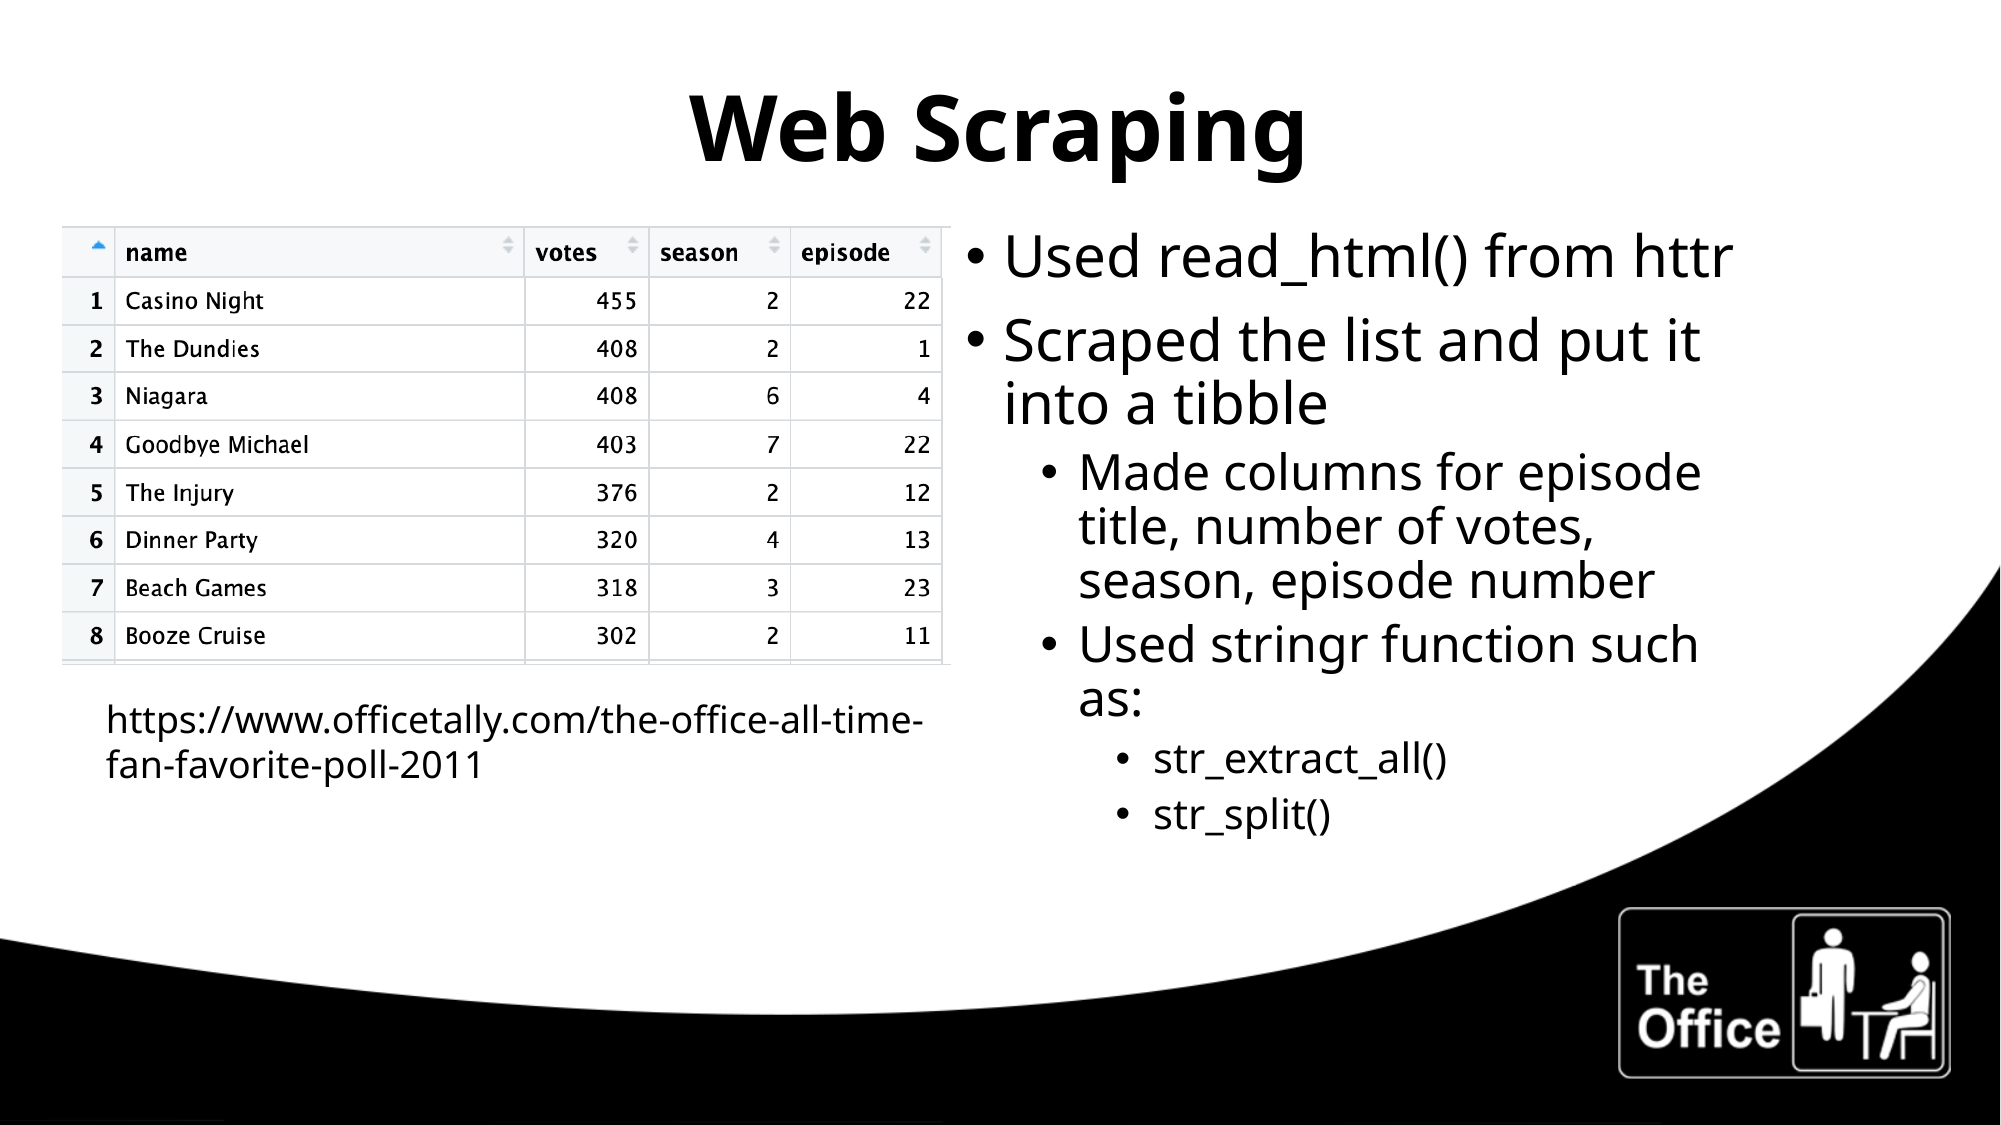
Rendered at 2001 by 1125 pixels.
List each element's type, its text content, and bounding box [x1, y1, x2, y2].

text_box [950, 940, 1777, 946]
text_box Used read_html() from httr Scraped the list and put it into a tibble Made columns for episode title, number of votes, season, episode number Used stringr function such as: str_extract_all() str_split() [950, 219, 1777, 940]
text_box Web Scraping [292, 74, 1708, 212]
text_box https://www.officetally.com/the-office-all-time-fan-favorite-poll-2011 [91, 688, 951, 794]
picture [0, 0, 2001, 1125]
